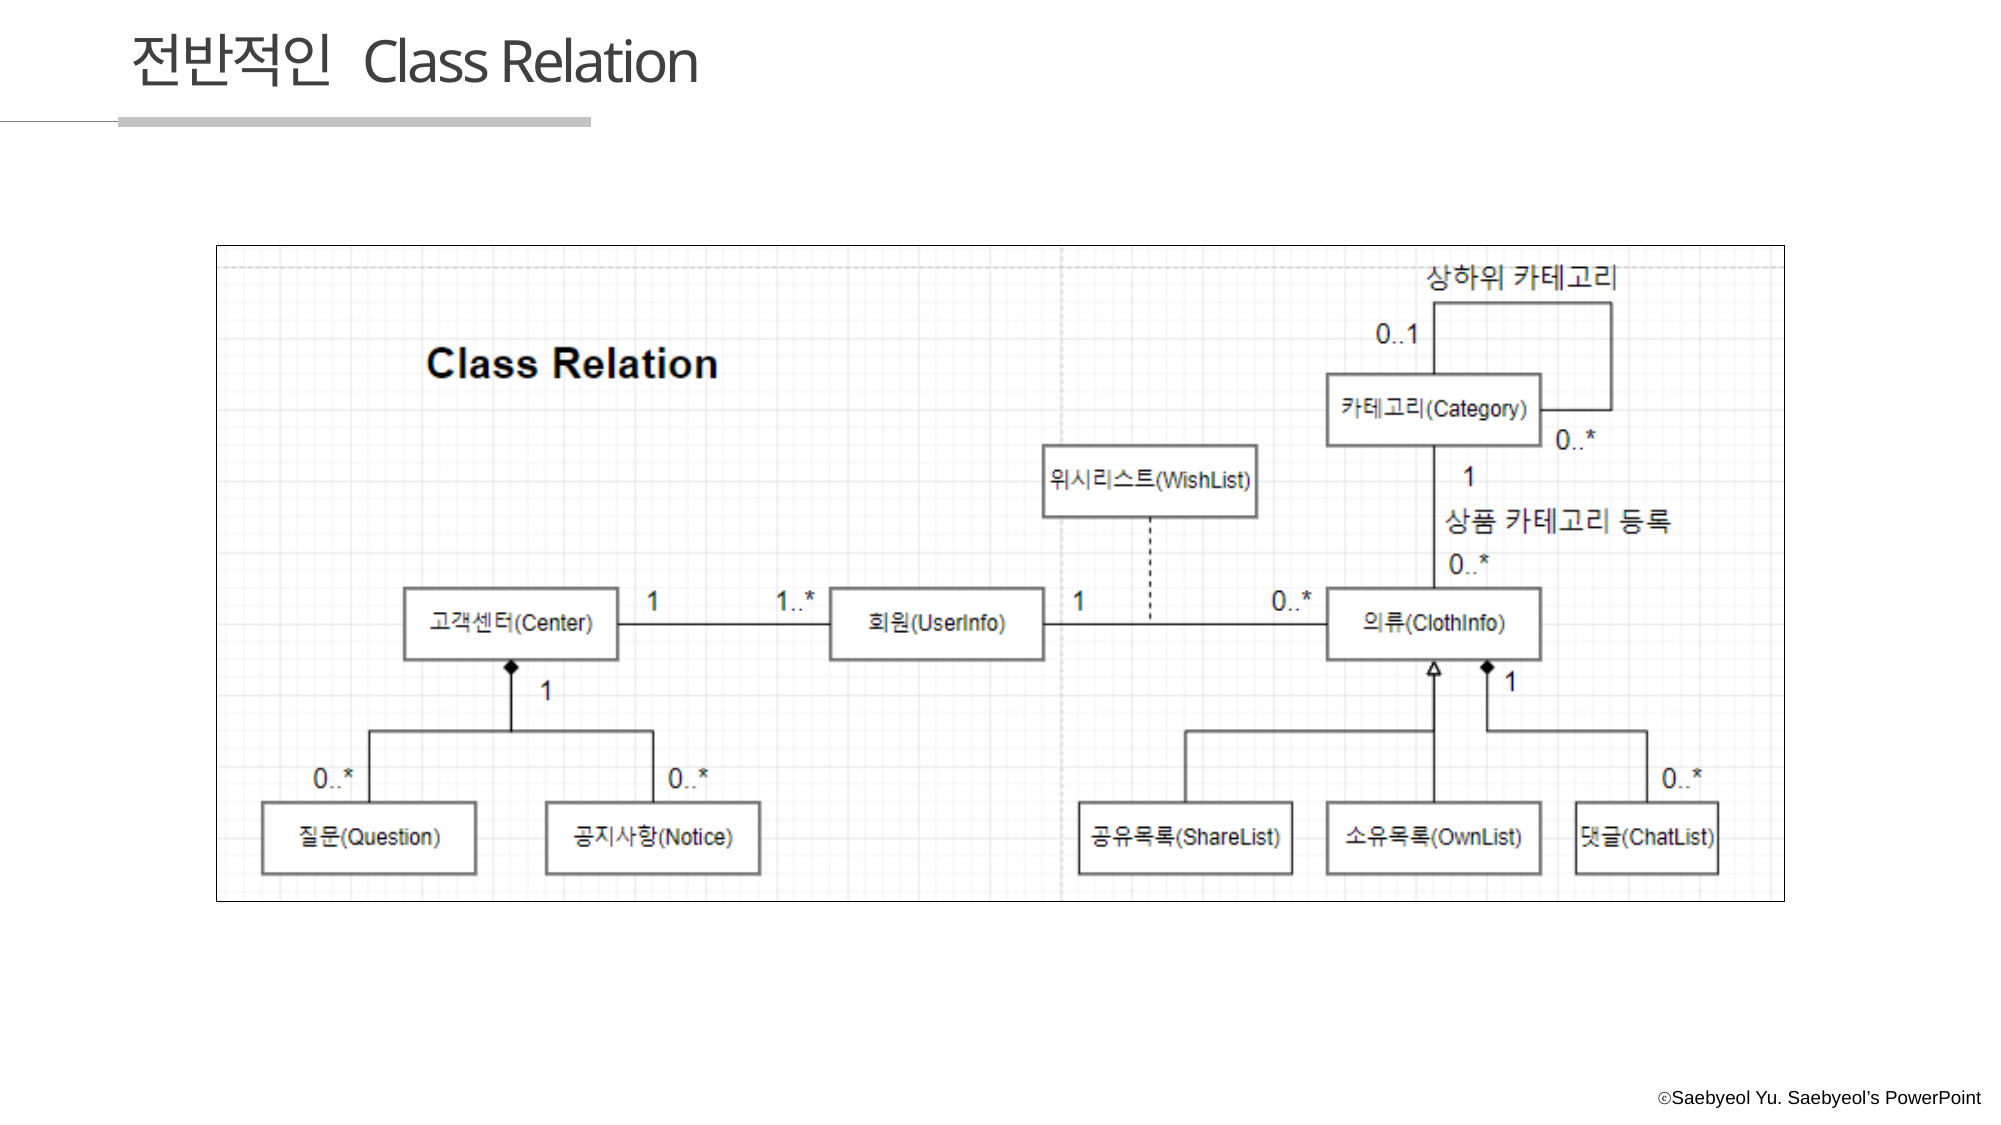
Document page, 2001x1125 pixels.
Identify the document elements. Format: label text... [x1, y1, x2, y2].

picture [216, 245, 1785, 902]
text_box 전반적인 Class Relation [115, 16, 717, 102]
